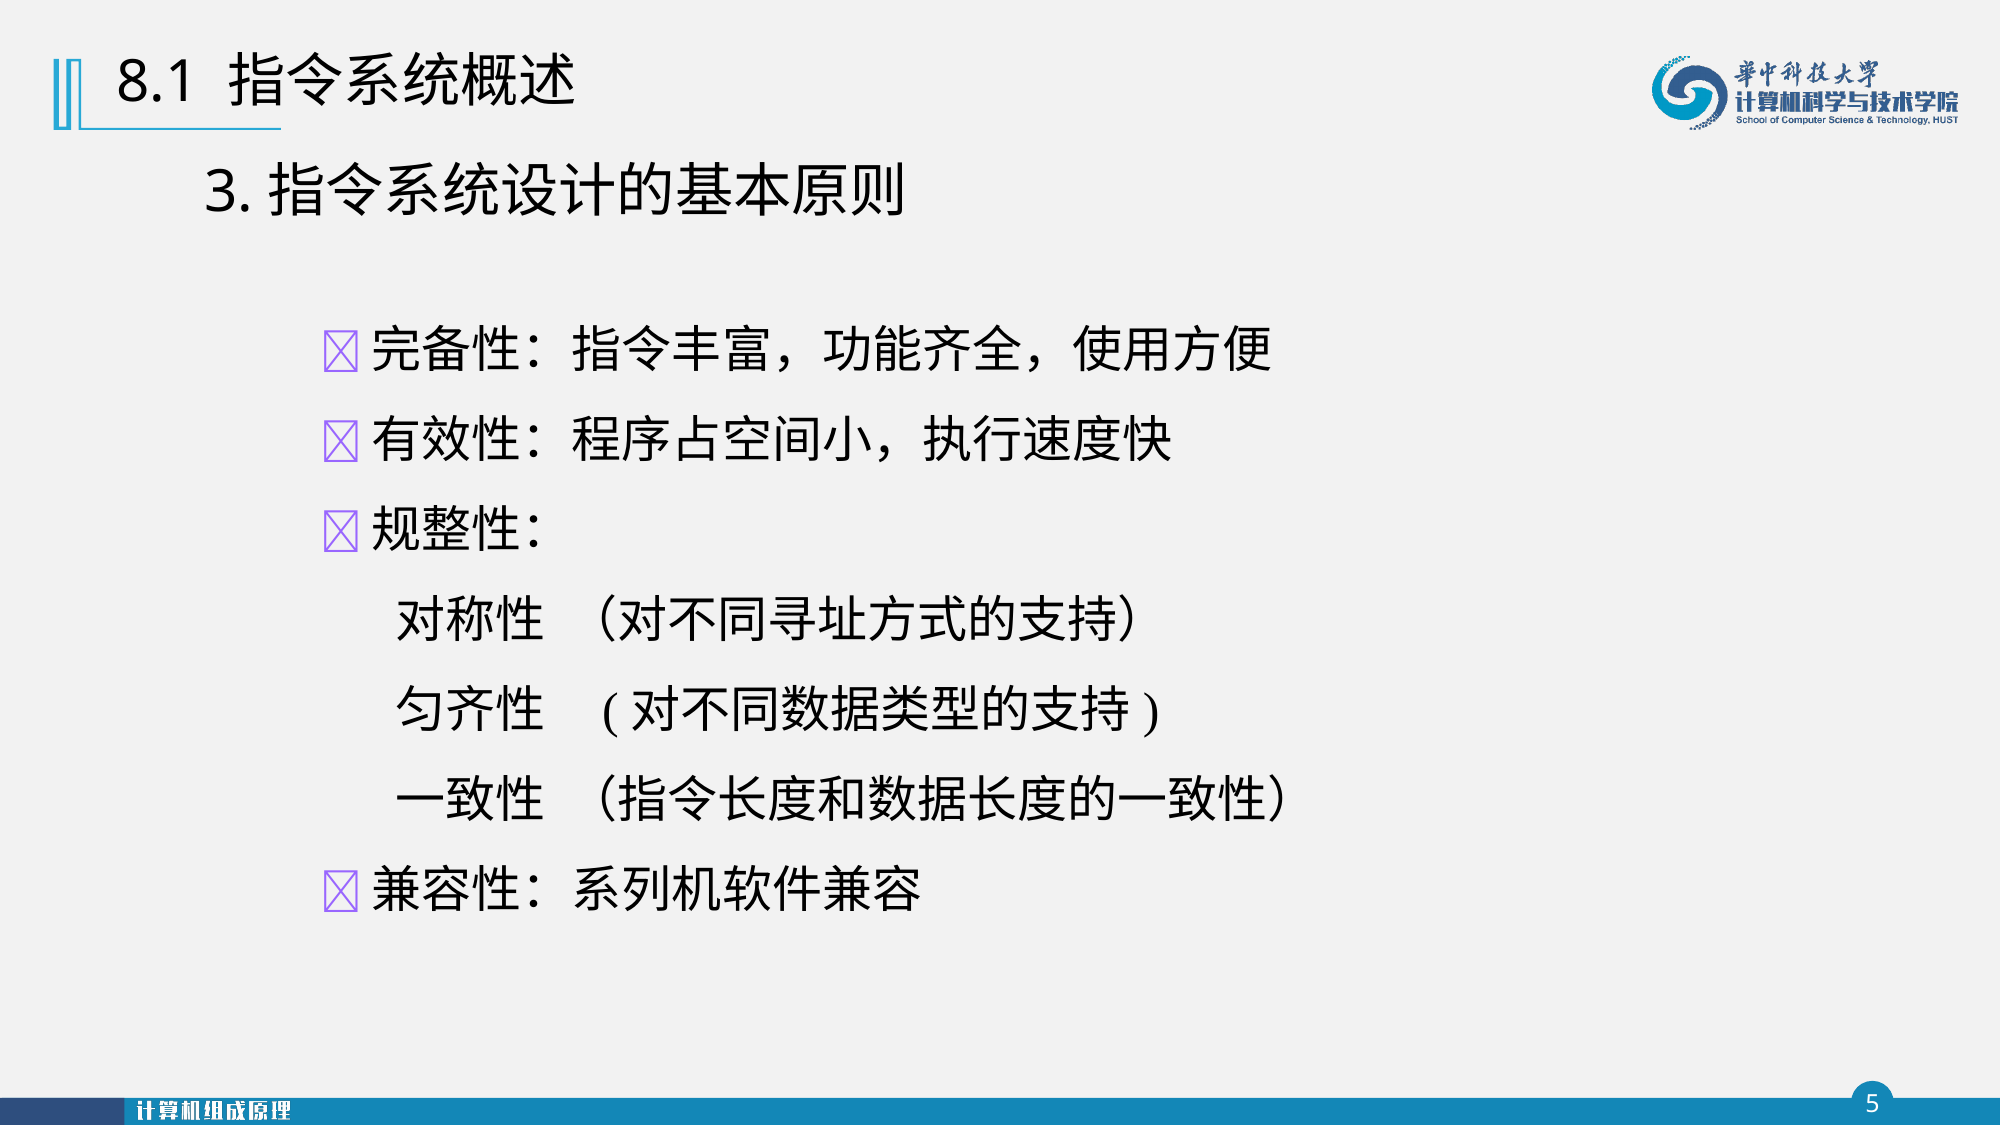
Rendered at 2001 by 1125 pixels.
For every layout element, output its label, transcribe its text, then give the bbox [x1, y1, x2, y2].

text_box 8.1 指令系统概述 [101, 31, 704, 134]
picture [1652, 56, 1958, 130]
picture [1652, 56, 1678, 81]
text_box 完备性：指令丰富，功能齐全，使用方便 有效性：程序占空间小，执行速度快 规整性： 对称性 （对不同寻址方式的支持） 匀齐性 (对不同数据类型的支持) 一致性 （指令长度和数据长度的一致性） 兼容性：系列机软件兼容 [305, 280, 1720, 925]
text_box 3.指令系统设计的基本原则 [189, 146, 949, 231]
